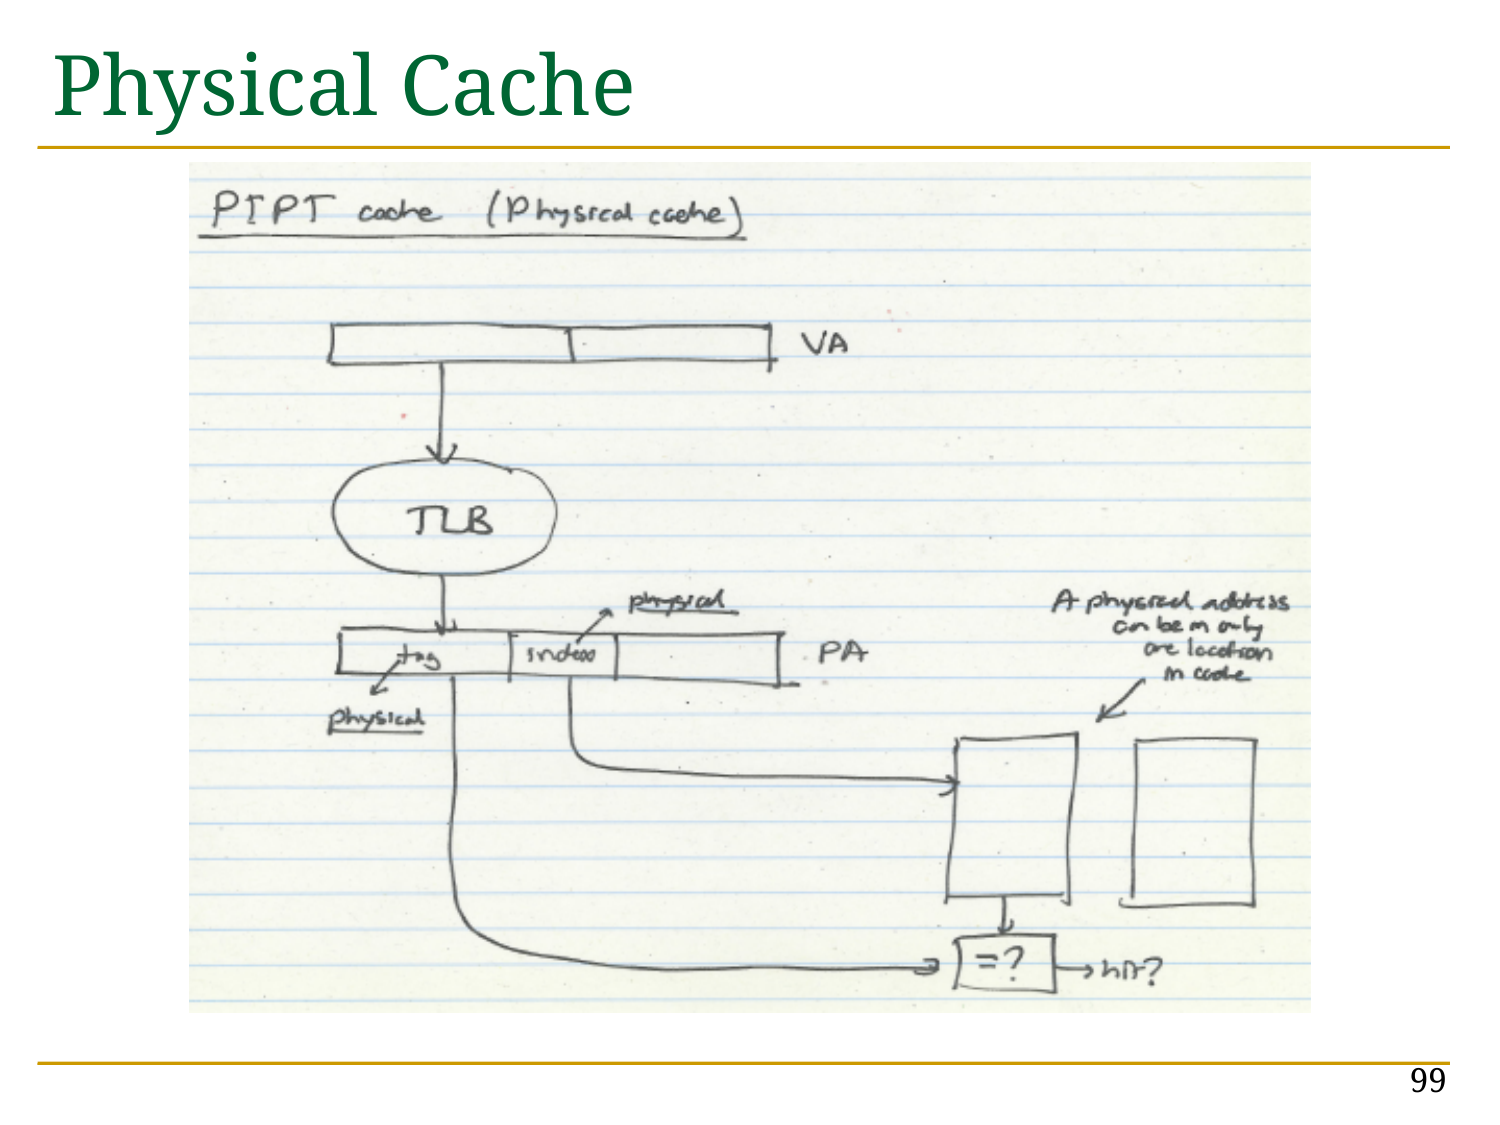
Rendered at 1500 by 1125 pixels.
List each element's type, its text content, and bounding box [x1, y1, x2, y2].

picture [189, 162, 1311, 1013]
title Physical Cache [37, 24, 1450, 200]
slide_number 99 [1111, 1036, 1462, 1112]
